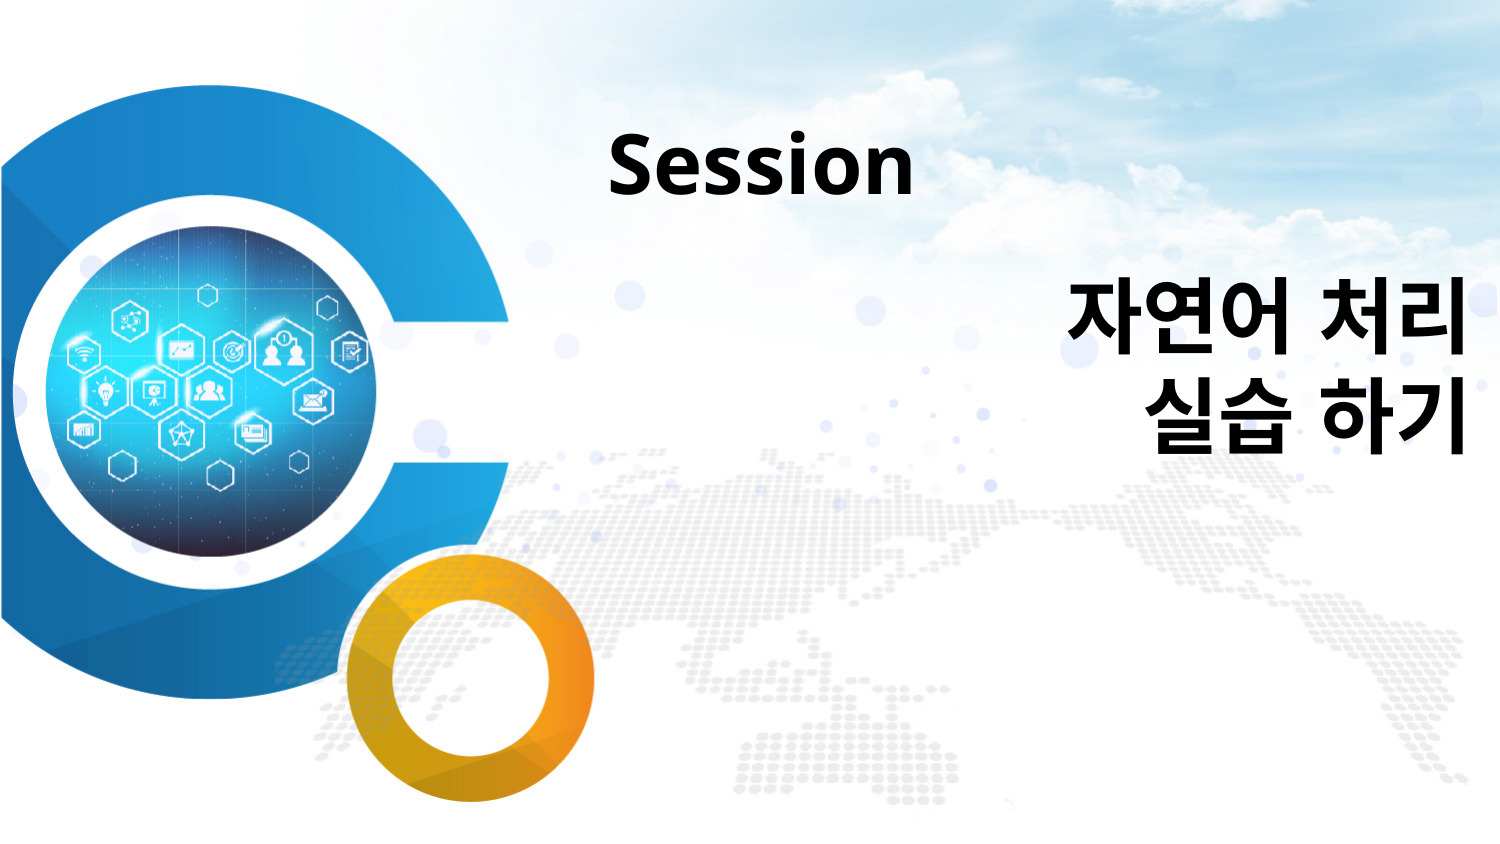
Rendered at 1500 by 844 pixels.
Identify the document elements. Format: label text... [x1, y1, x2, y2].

text_box 자연어 처리 실습 하기 [1051, 256, 1487, 472]
picture [0, 0, 1500, 844]
text_box Session [593, 103, 933, 219]
